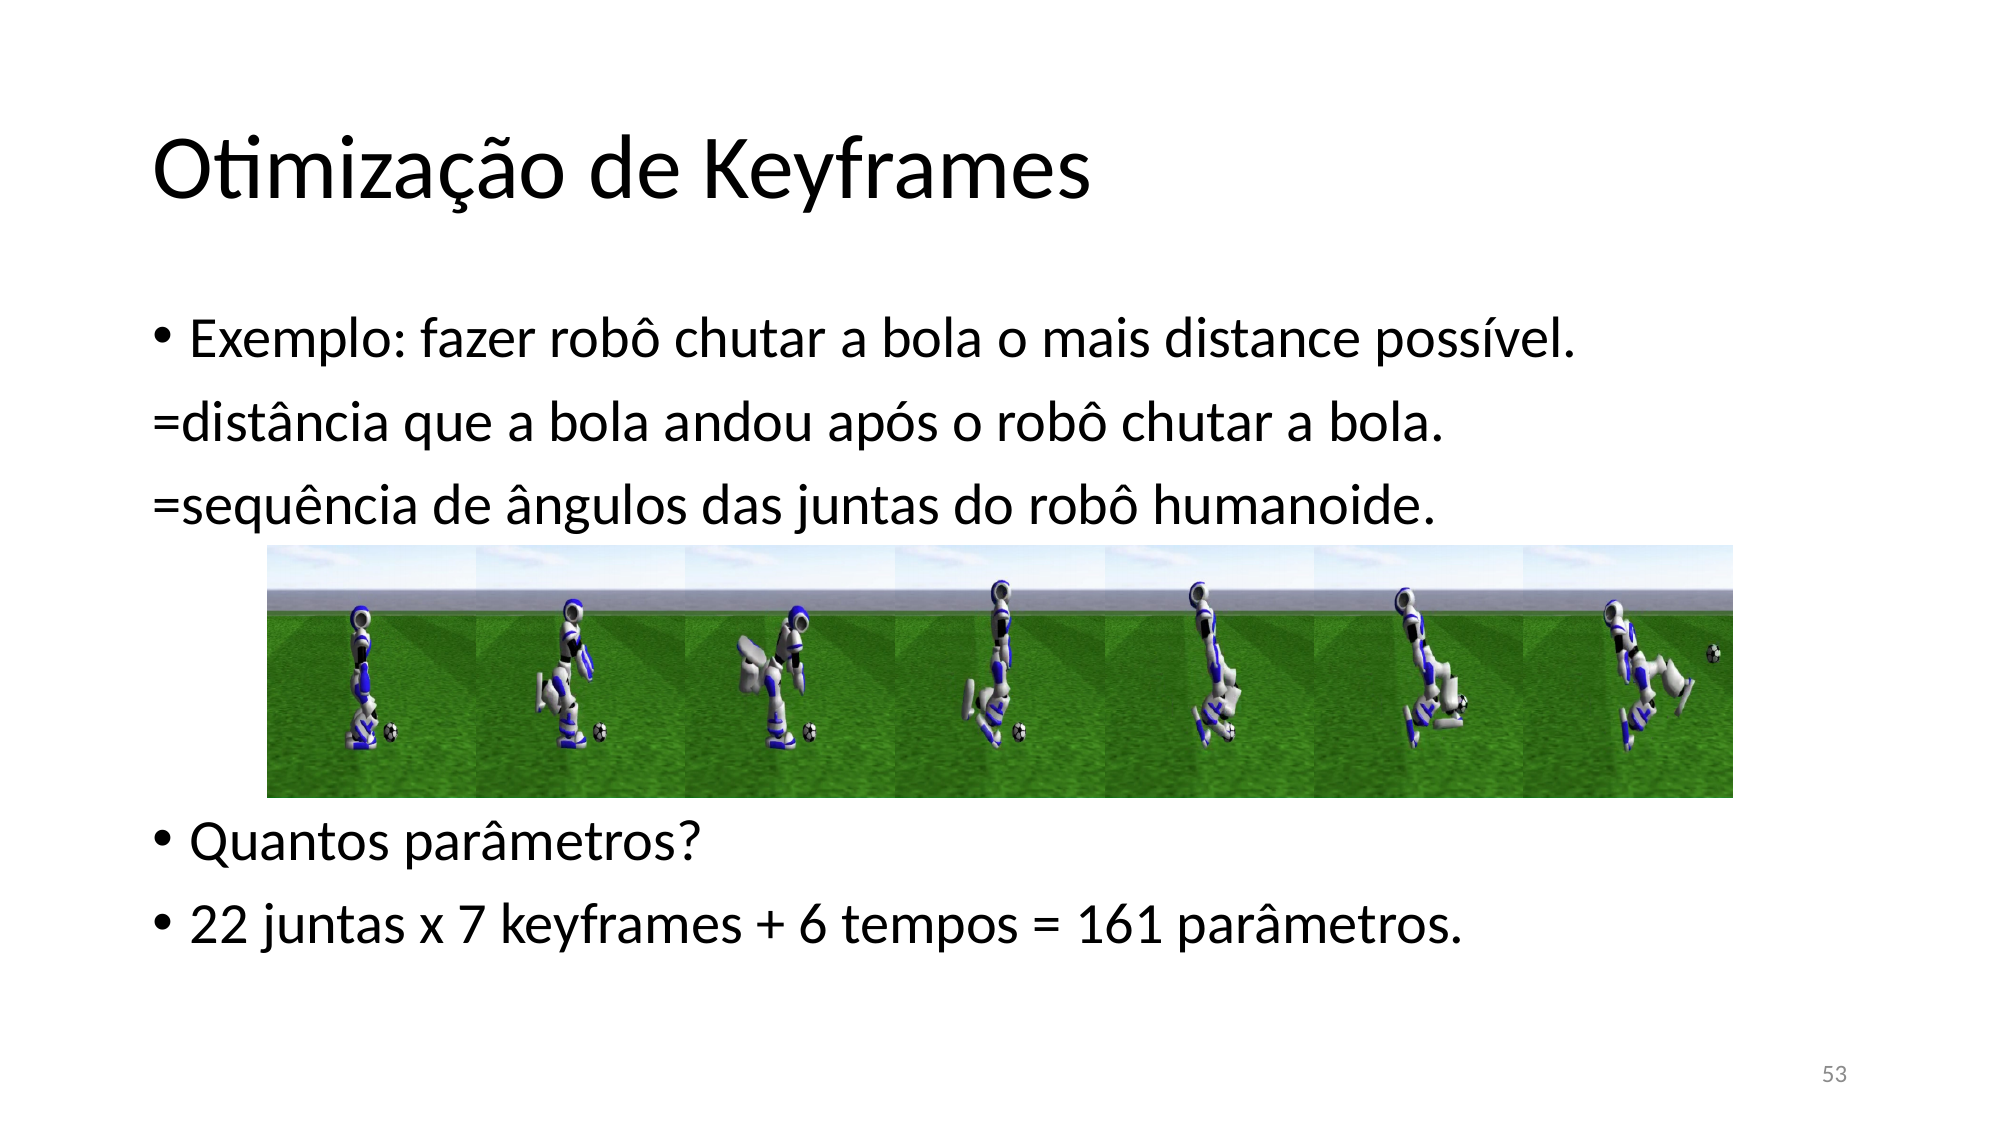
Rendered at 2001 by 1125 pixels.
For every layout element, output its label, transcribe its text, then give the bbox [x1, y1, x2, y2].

title Otimização de Keyframes [137, 59, 1863, 278]
picture [264, 542, 1736, 800]
slide_number 53 [1412, 1042, 1863, 1103]
